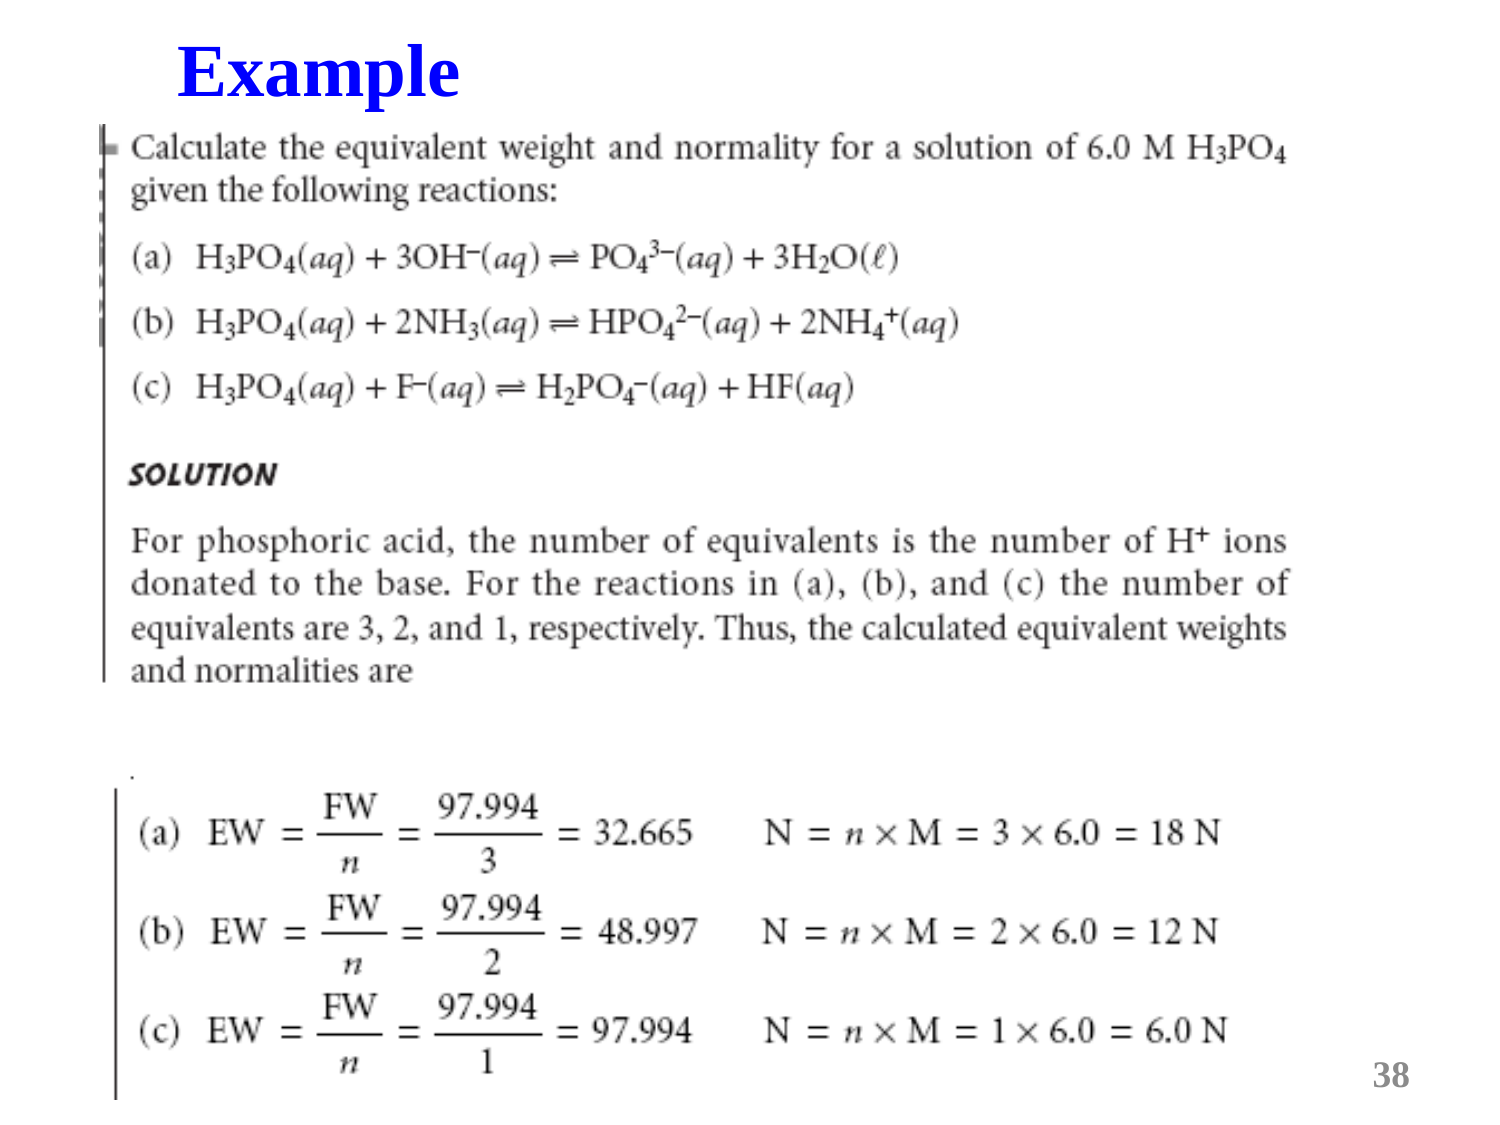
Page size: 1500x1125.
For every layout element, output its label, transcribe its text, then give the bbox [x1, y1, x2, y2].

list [99, 124, 1360, 712]
picture [87, 749, 1312, 1101]
text_box Example [162, 14, 500, 120]
slide_number 38 [1315, 1042, 1425, 1103]
